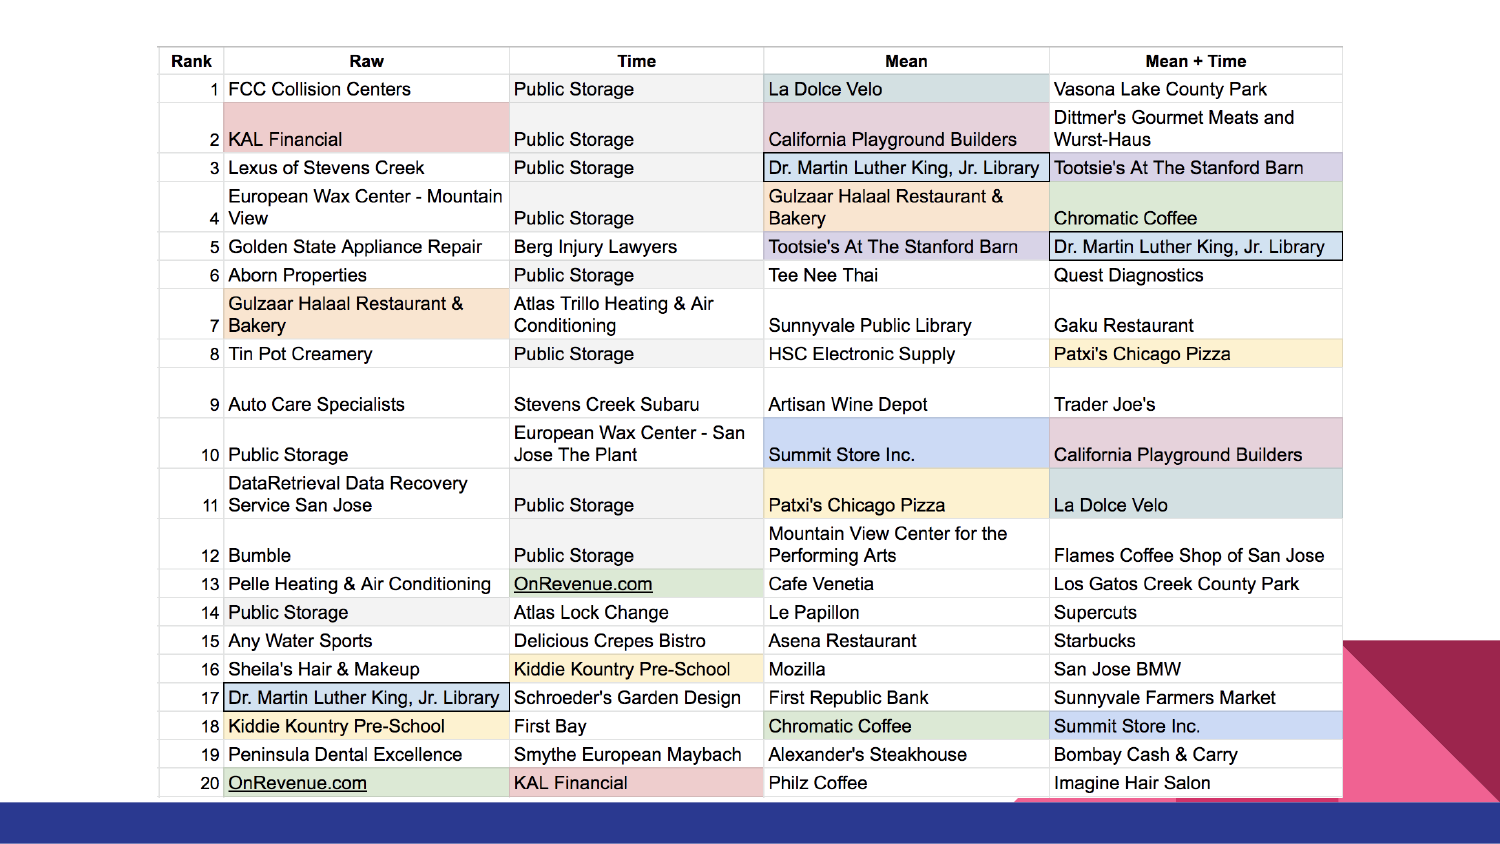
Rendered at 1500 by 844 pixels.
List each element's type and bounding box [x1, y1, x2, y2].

picture [157, 45, 1343, 798]
